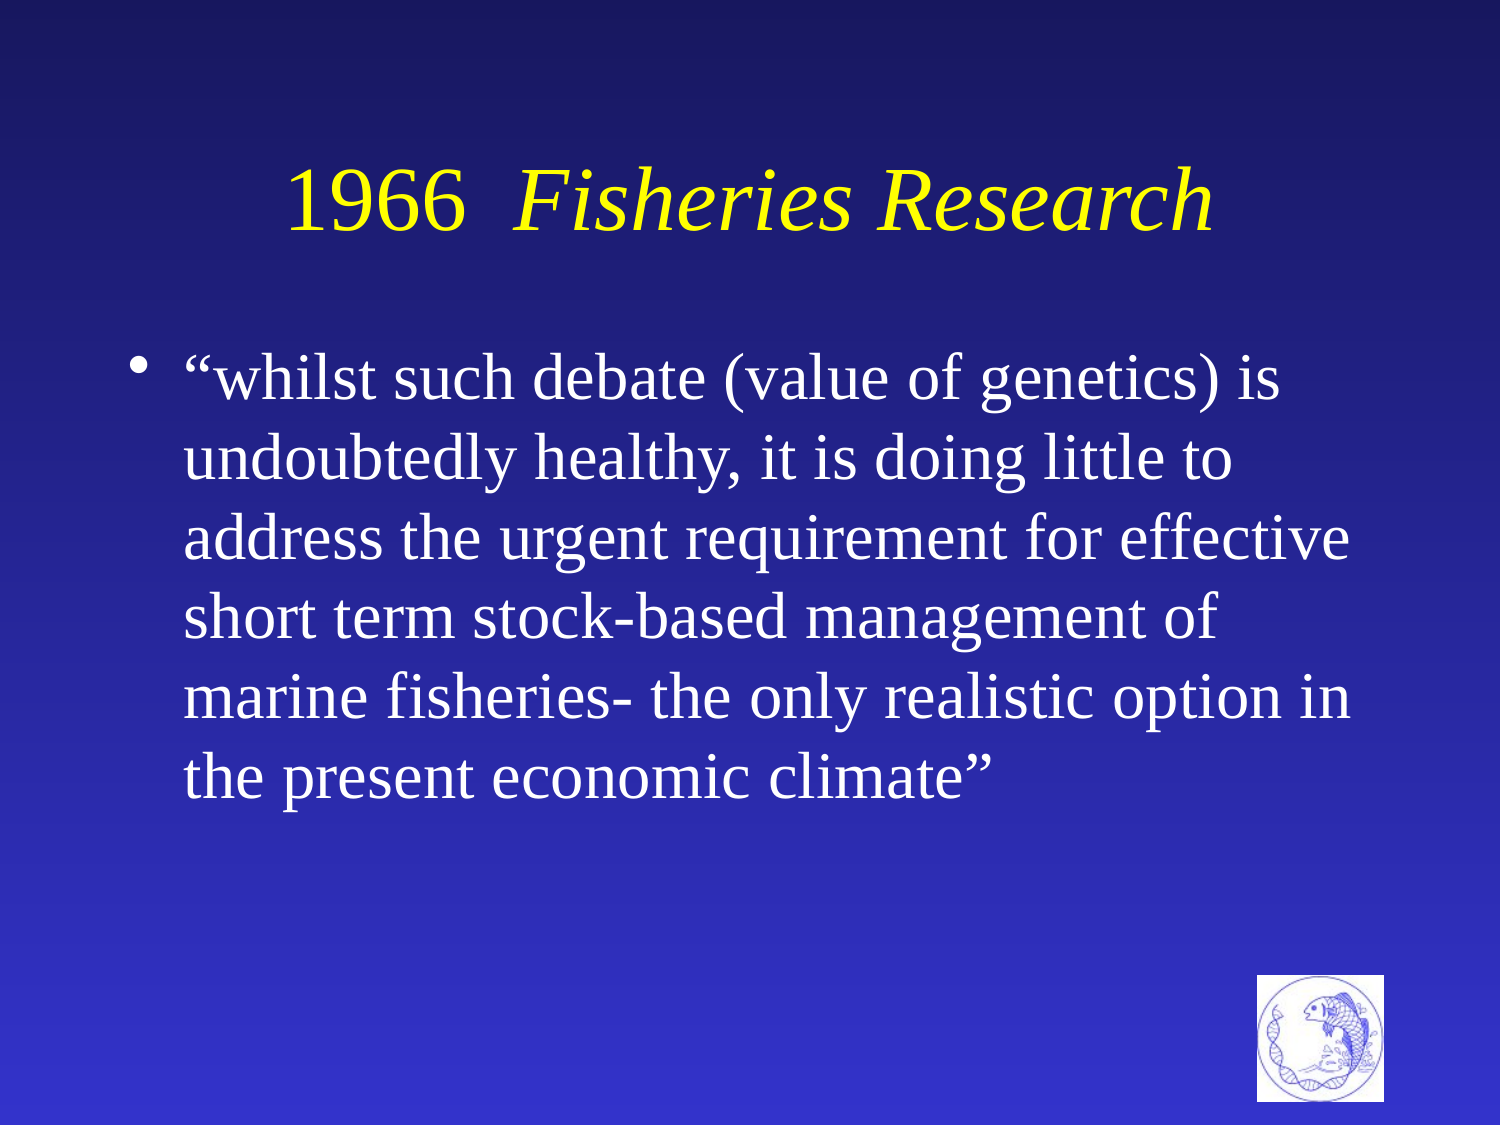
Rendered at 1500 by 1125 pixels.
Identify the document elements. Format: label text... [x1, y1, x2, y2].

title 1966 Fisheries Research [112, 99, 1388, 288]
picture [1257, 1001, 1384, 1102]
list “whilst such debate (value of genetics) is undoubtedly healthy, it is doing little to address the urgent requirement for effective short term stock-based management of marine fisheries- the only realistic option in the present economic climate” [112, 324, 1388, 1001]
